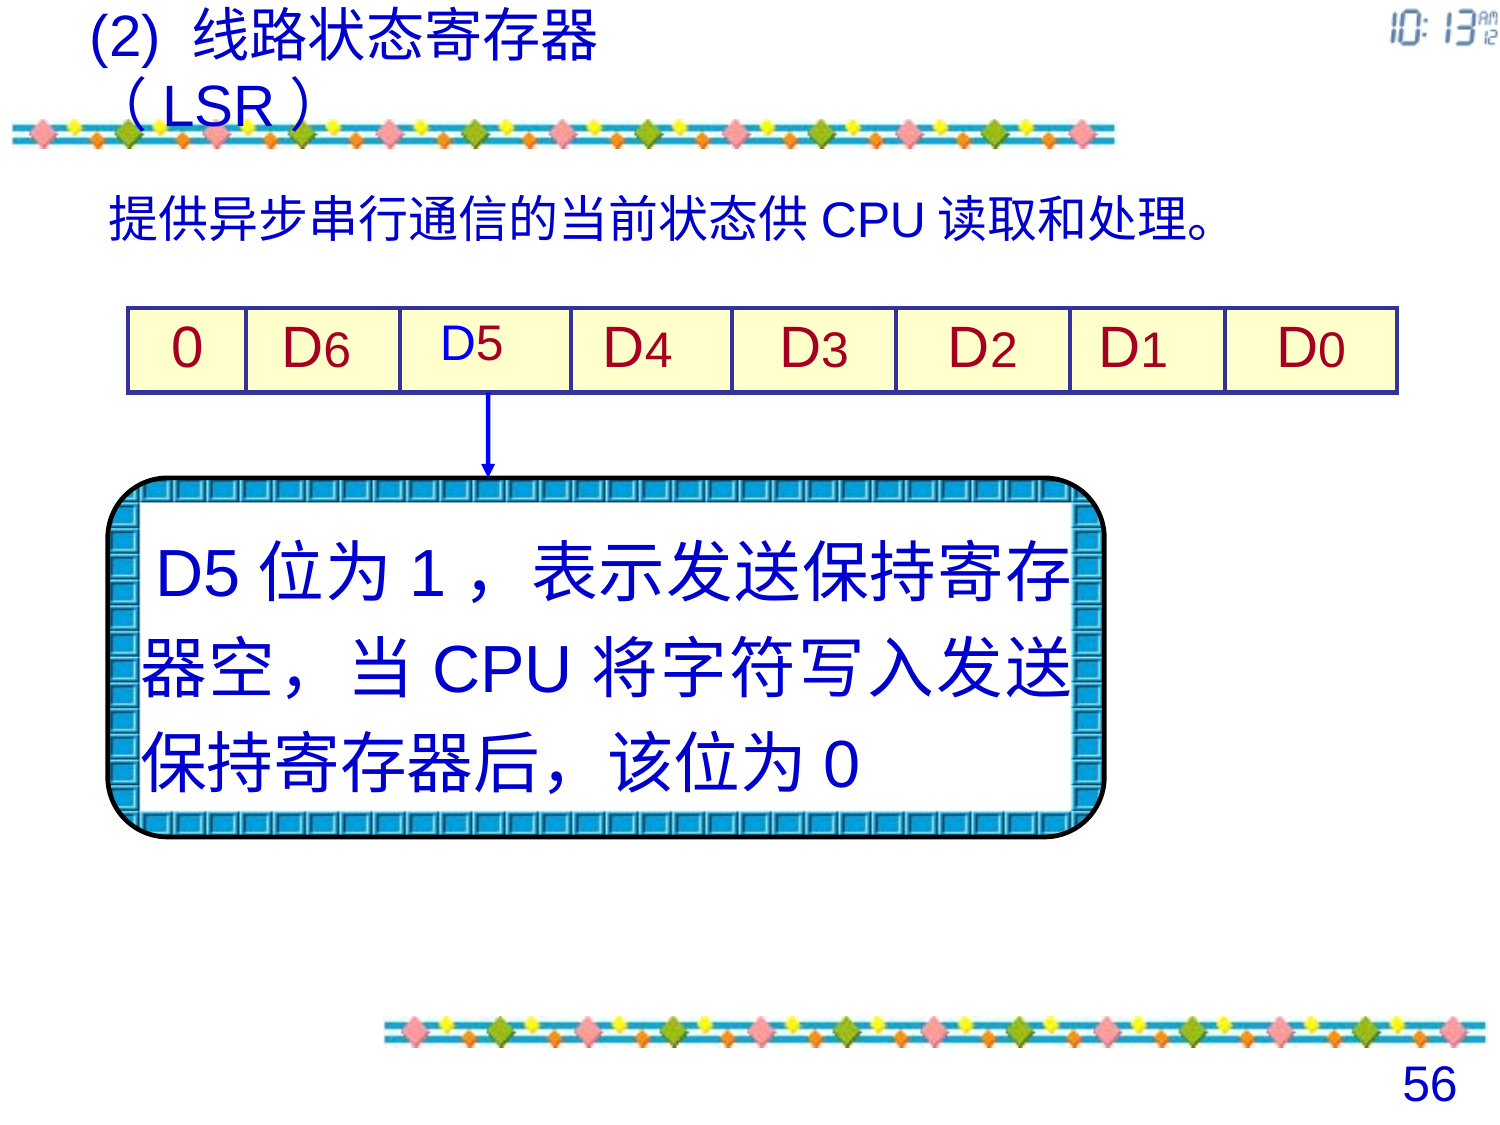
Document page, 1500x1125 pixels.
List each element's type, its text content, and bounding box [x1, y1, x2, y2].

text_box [107, 392, 1105, 838]
table_header D6 [248, 310, 398, 390]
picture [11, 119, 1117, 149]
text_box (2) 线路状态寄存器（LSR） [75, 24, 836, 111]
table_header D5 [402, 310, 569, 390]
picture [1371, 0, 1500, 56]
table_header D4 [573, 310, 730, 390]
picture [383, 1016, 1488, 1048]
text_box 提供异步串行通信的当前状态供CPU读取和处理。 [94, 179, 1253, 255]
table_header D3 [734, 310, 894, 390]
table_header D0 [1227, 310, 1395, 390]
table_header 0 [130, 310, 244, 390]
table_header D2 [898, 310, 1068, 390]
table_header D1 [1072, 310, 1223, 390]
